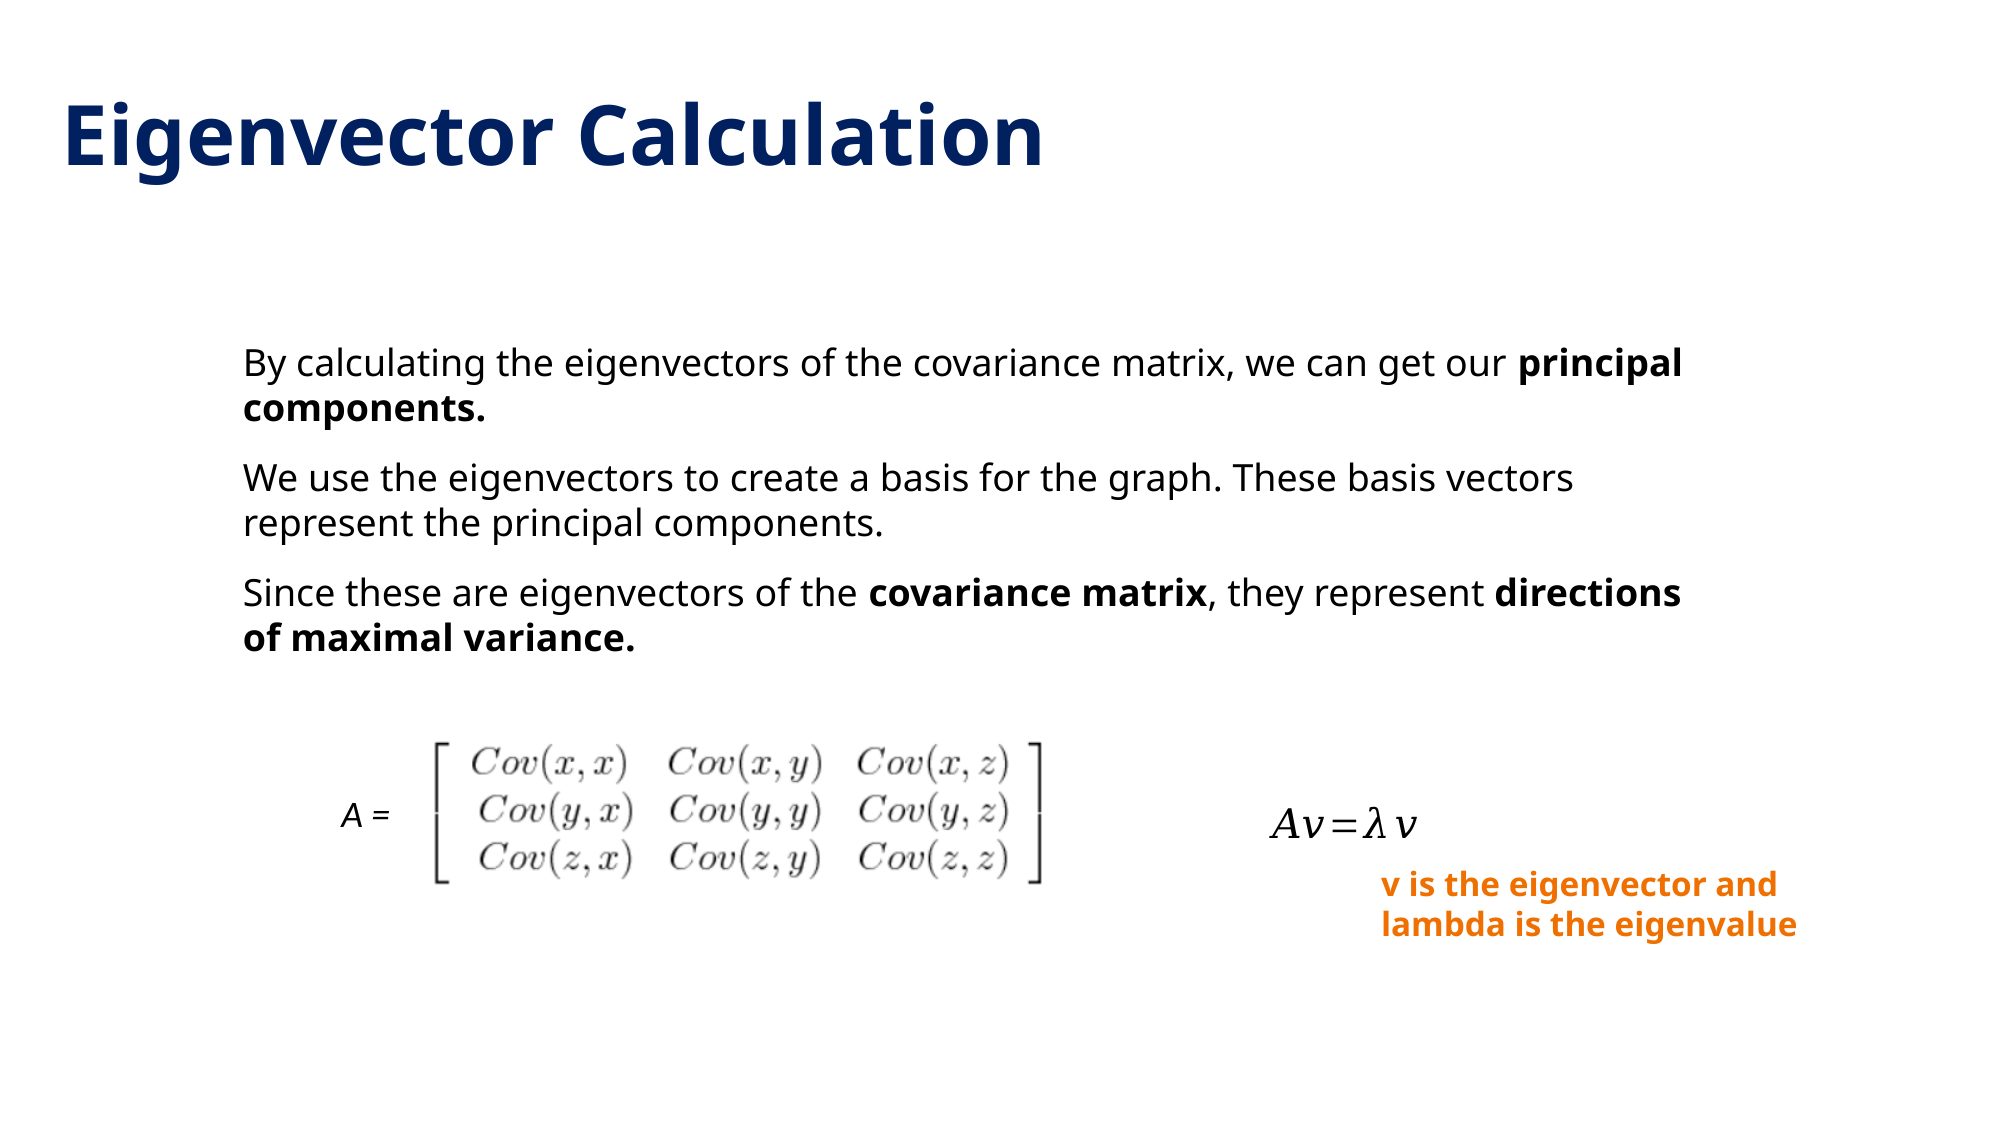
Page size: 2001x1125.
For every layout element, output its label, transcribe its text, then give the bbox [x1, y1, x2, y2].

picture [411, 714, 1084, 892]
text_box Eigenvector Calculation [47, 74, 1393, 190]
text_box A = [326, 782, 411, 842]
text_box By calculating the eigenvectors of the covariance matrix, we can get our principal components. We use the eigenvectors to create a basis for the graph. These basis vectors represent the principal components. Since these are eigenvectors of the covariance matrix, they represent directions of maximal variance. [228, 331, 1742, 711]
text_box v is the eigenvector and lambda is the eigenvalue [1366, 855, 1836, 950]
